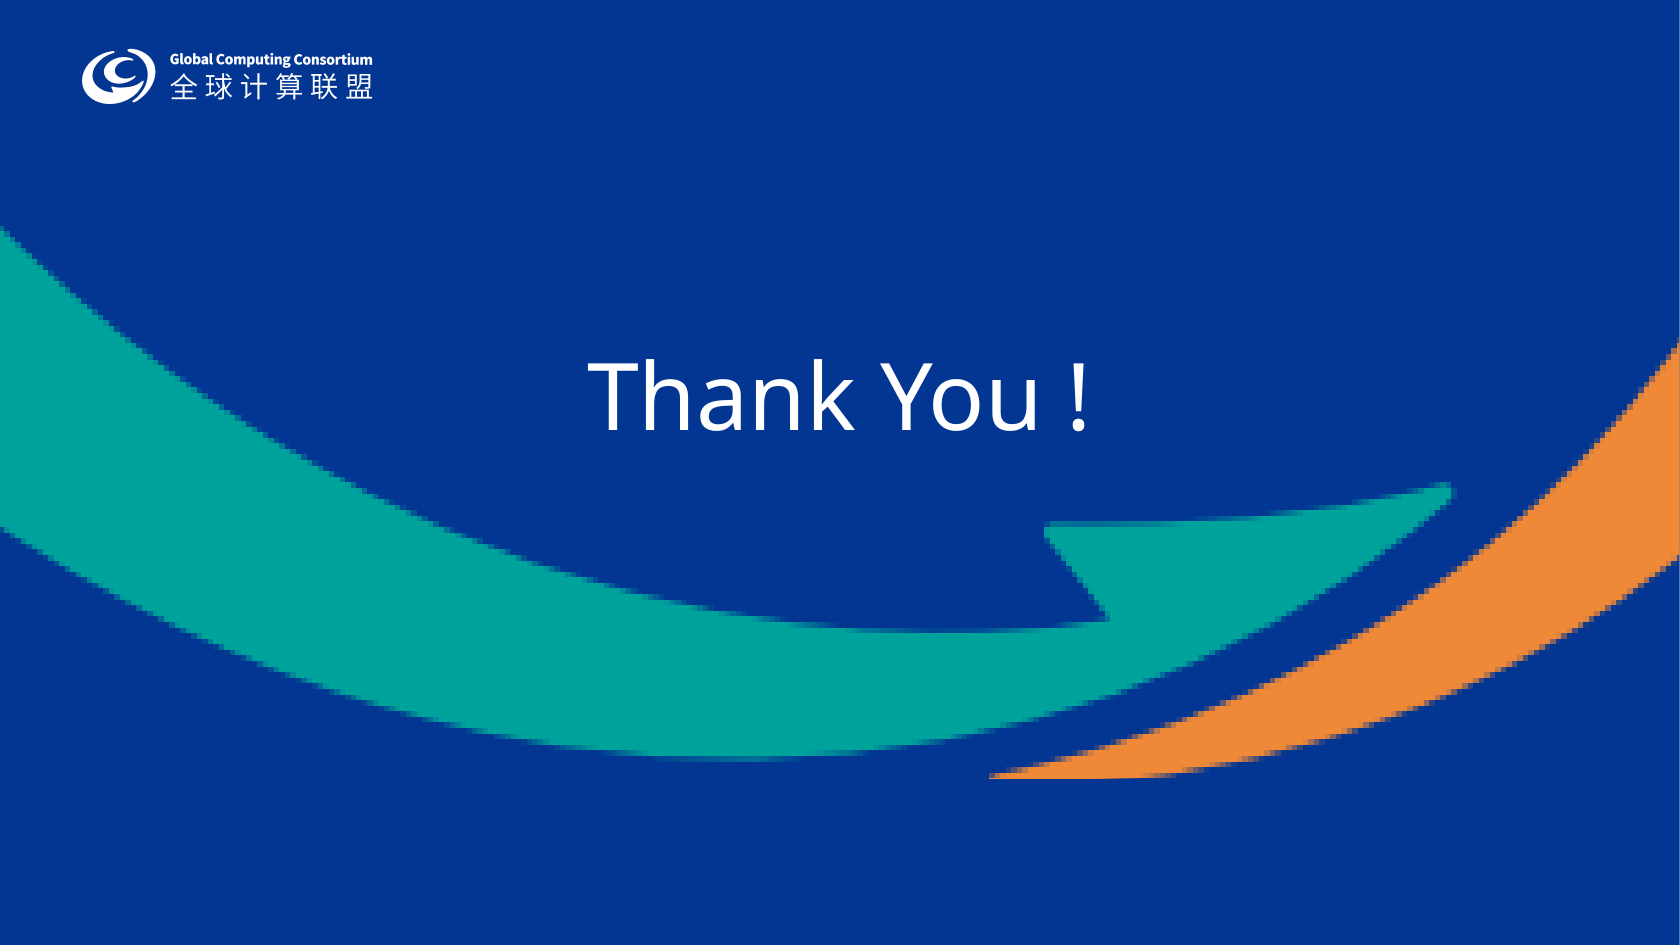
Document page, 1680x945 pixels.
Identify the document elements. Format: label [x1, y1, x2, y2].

picture [67, 46, 387, 108]
